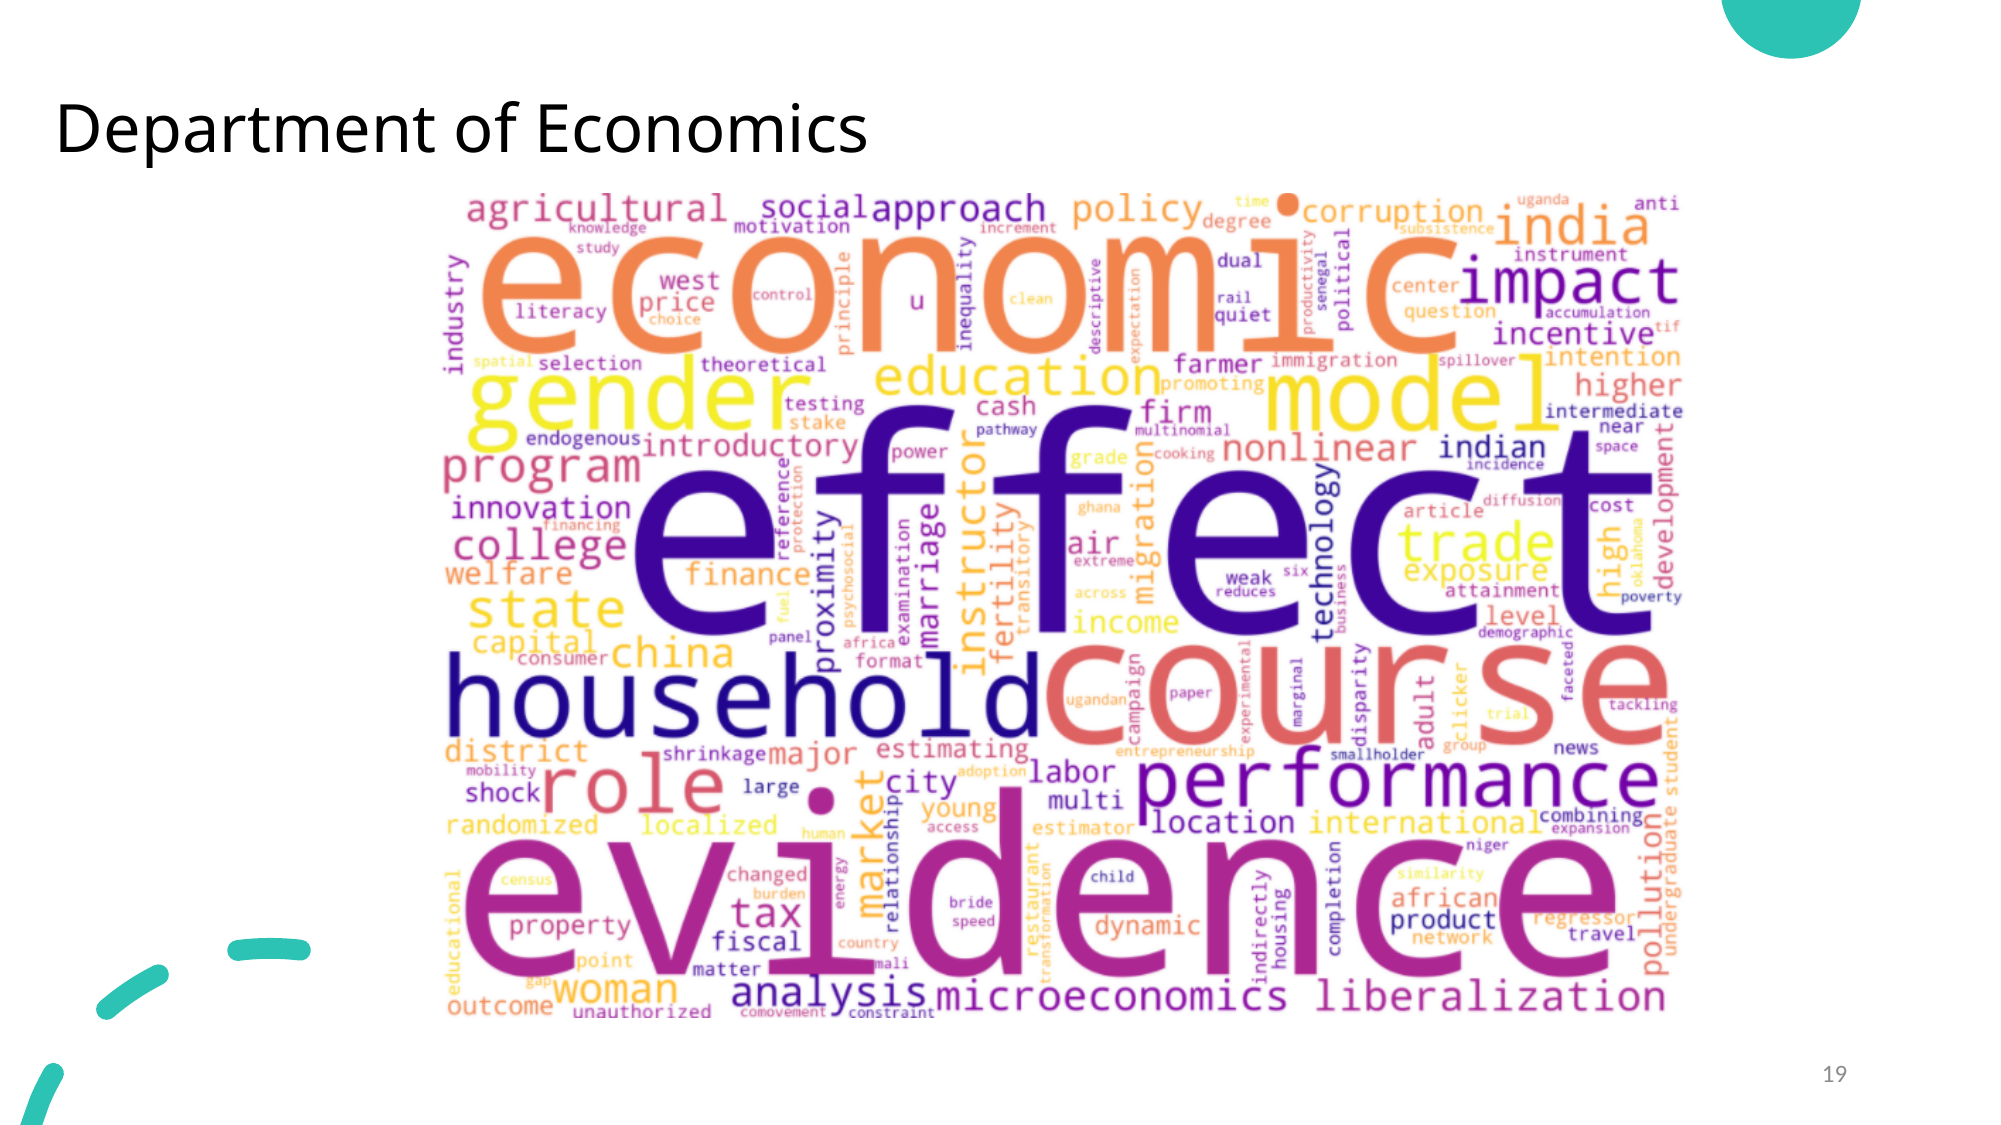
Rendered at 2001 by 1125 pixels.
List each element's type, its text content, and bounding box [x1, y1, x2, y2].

slide_number 19 [1412, 1042, 1863, 1103]
title Department of Economics [40, 22, 1765, 240]
picture [437, 193, 1696, 1019]
